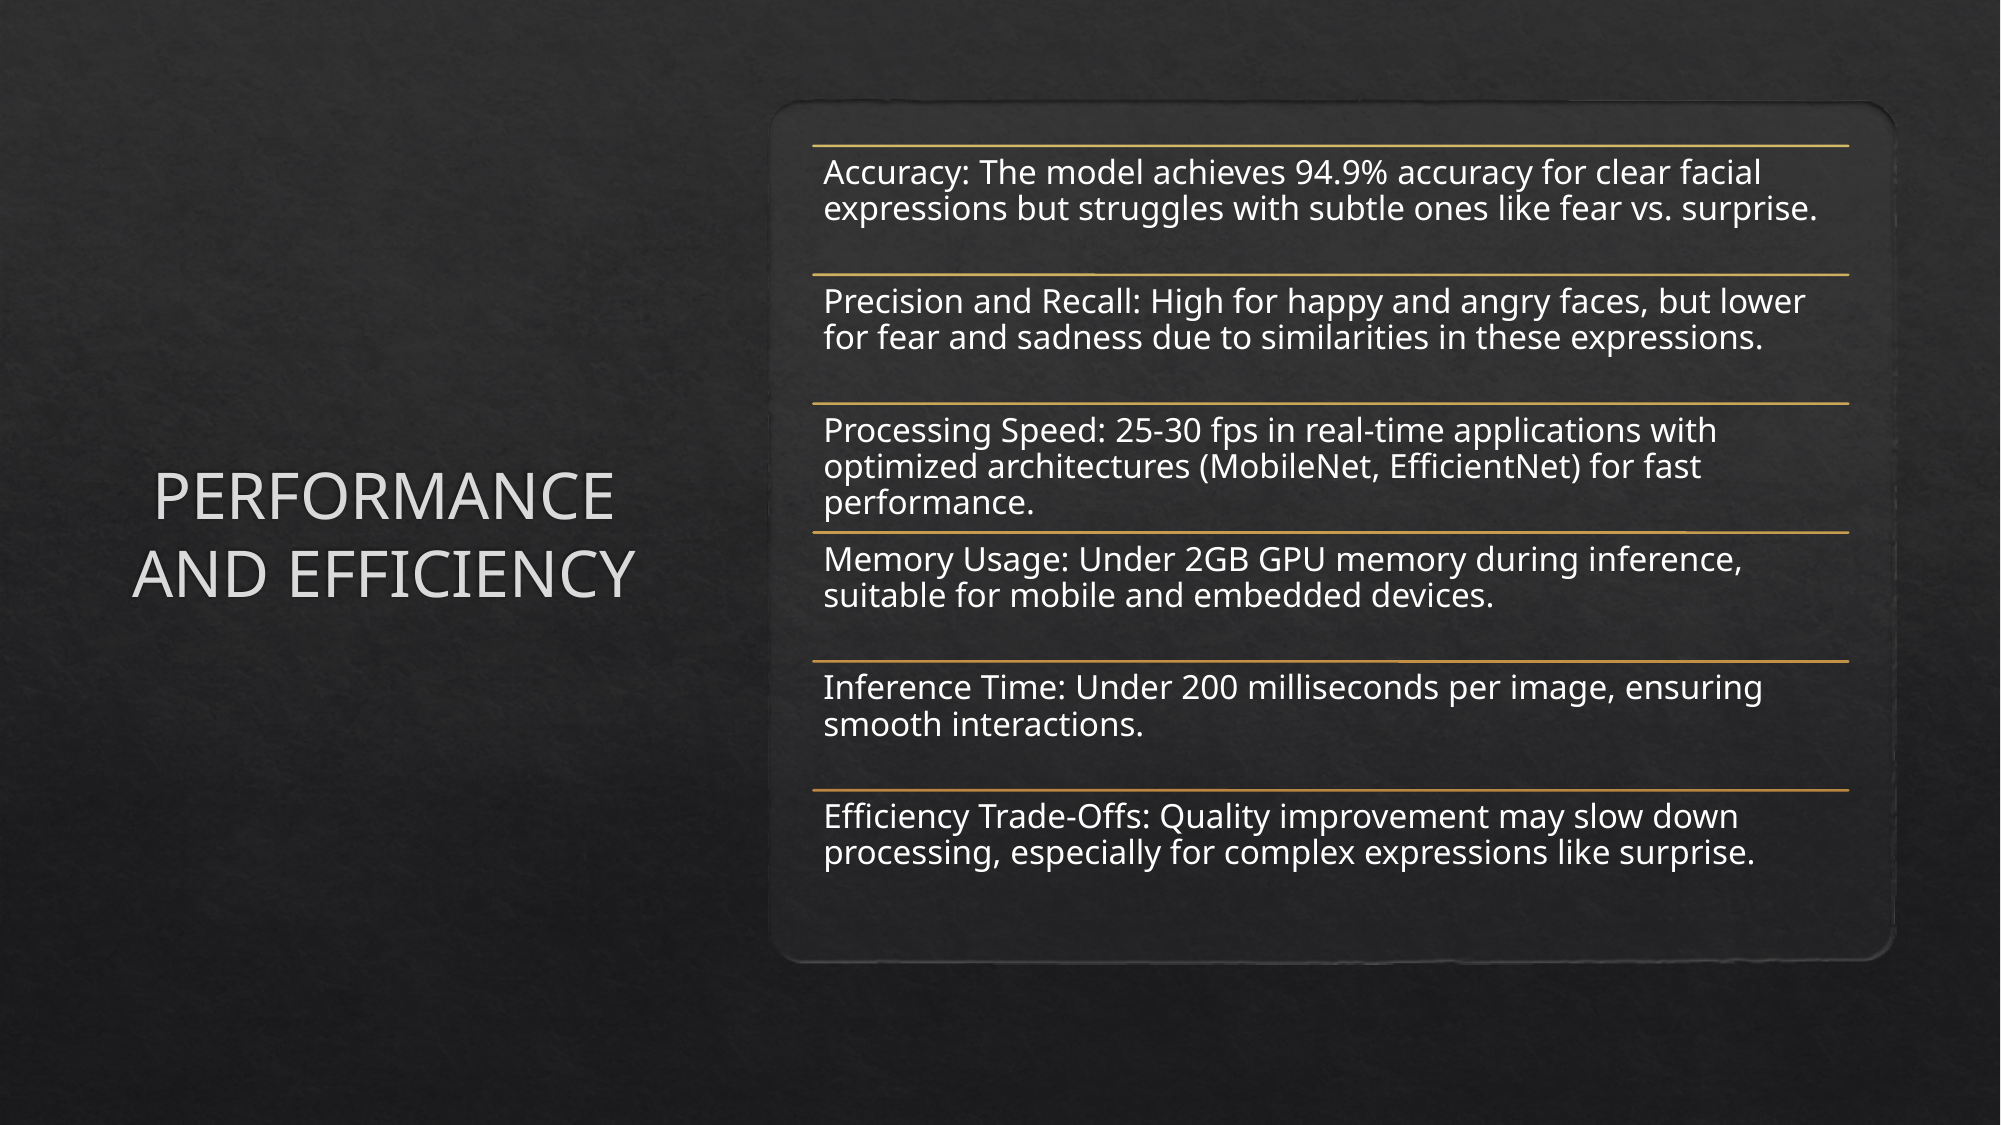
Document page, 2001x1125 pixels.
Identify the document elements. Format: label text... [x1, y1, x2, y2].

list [813, 145, 1849, 920]
title PERFORMANCE AND EFFICIENCY [103, 99, 664, 966]
picture [767, 99, 1899, 966]
